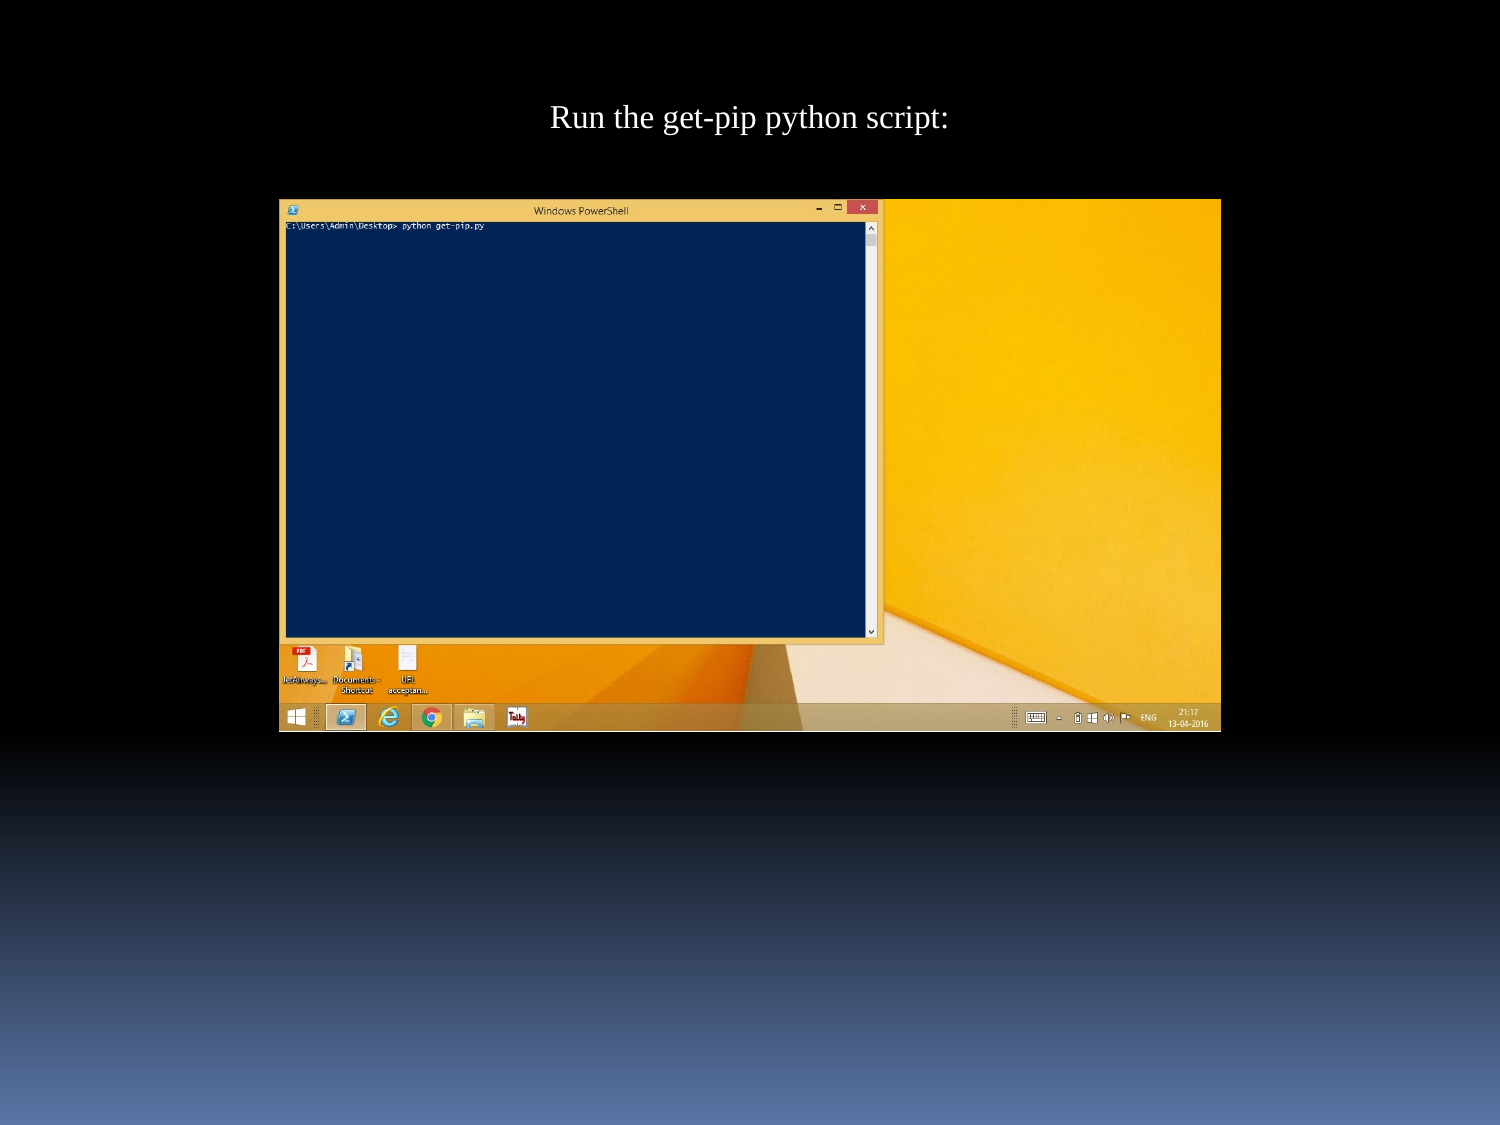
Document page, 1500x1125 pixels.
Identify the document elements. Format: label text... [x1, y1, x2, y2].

text_box Run the get-pip python script: [534, 87, 966, 143]
picture [279, 199, 1221, 732]
